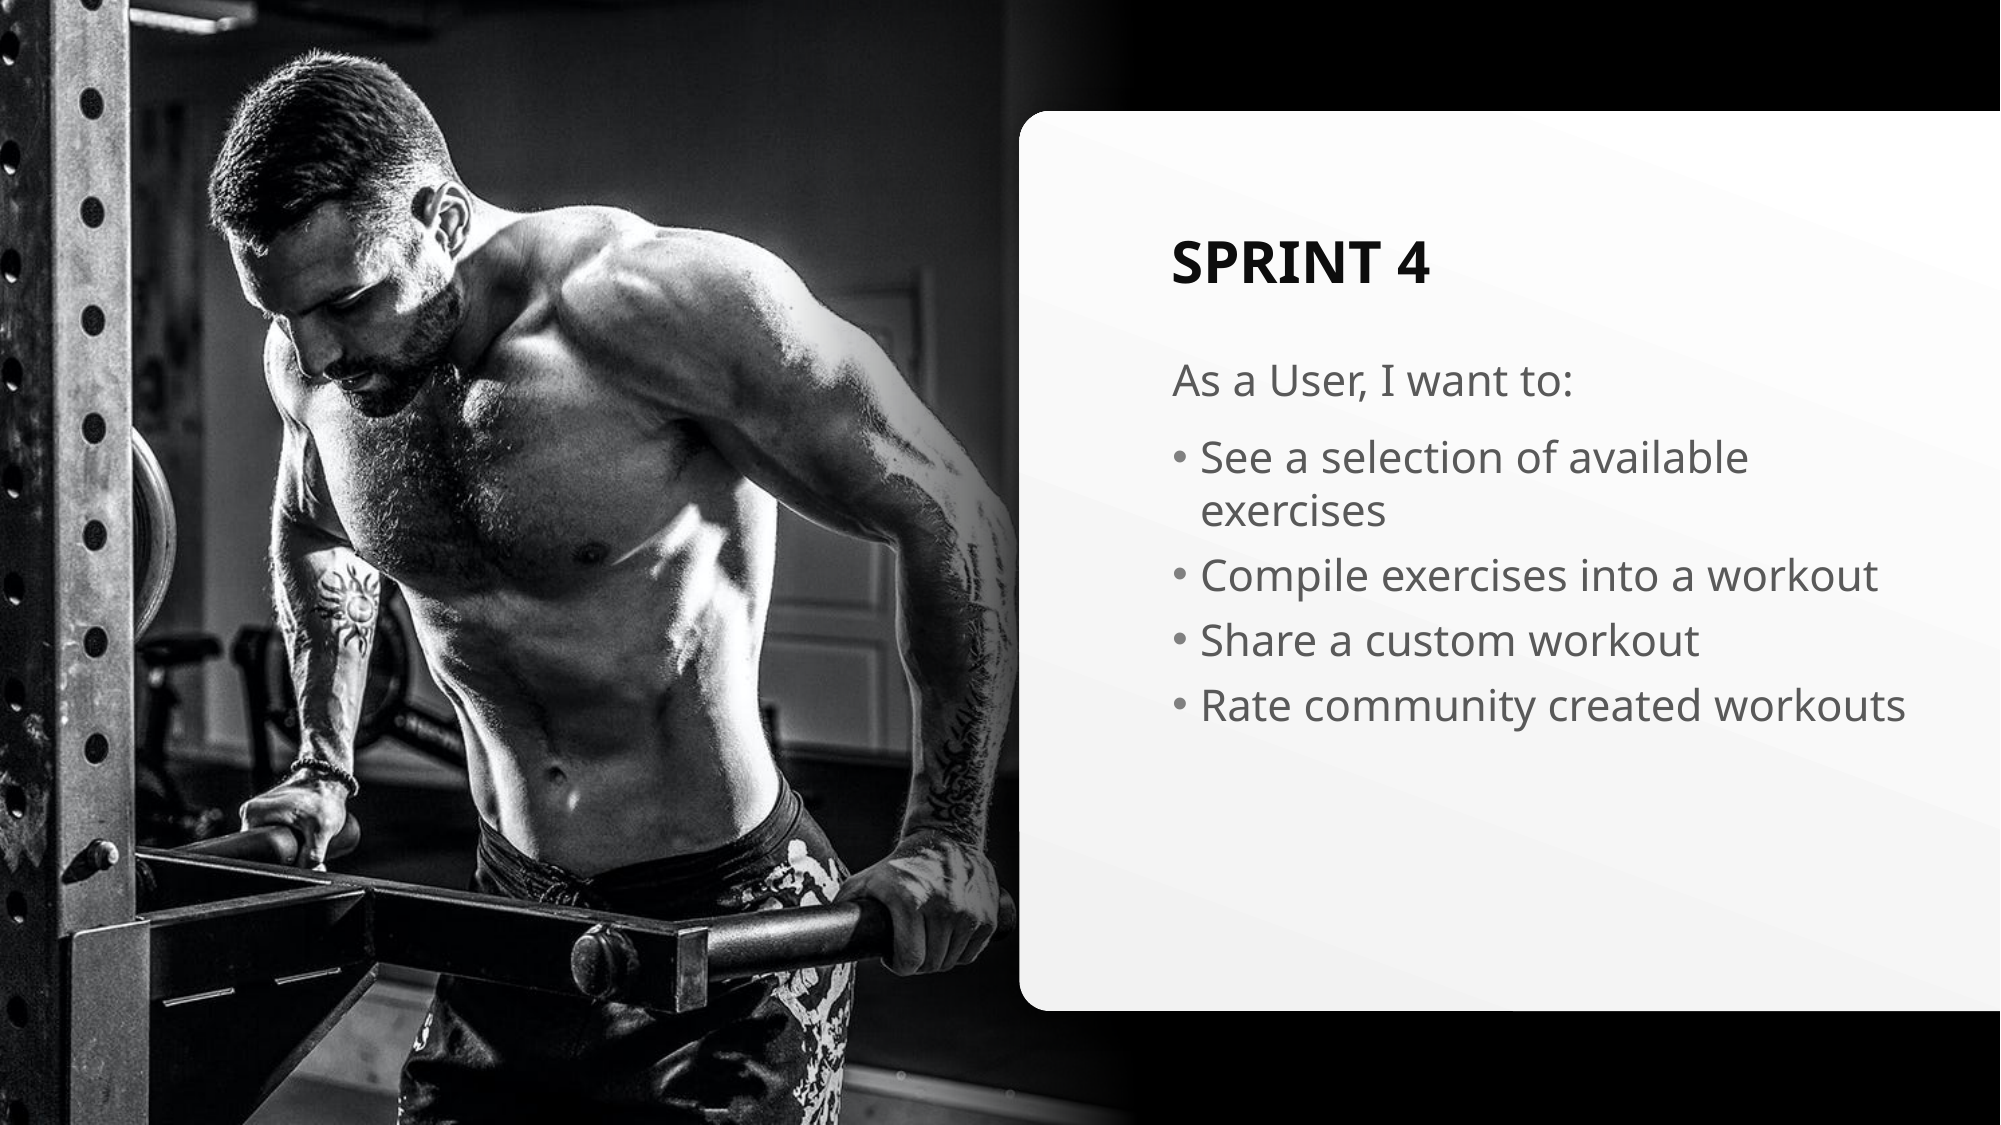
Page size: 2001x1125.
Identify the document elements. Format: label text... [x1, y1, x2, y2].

text_box [1280, 109, 2000, 1013]
text_box As a User, I want to: See a selection of available exercises Compile exercises into a workout Share a custom workout Rate community created workouts [1280, 352, 1917, 730]
text_box SPRINT 4 [1280, 225, 1824, 296]
picture [0, 0, 1280, 1125]
